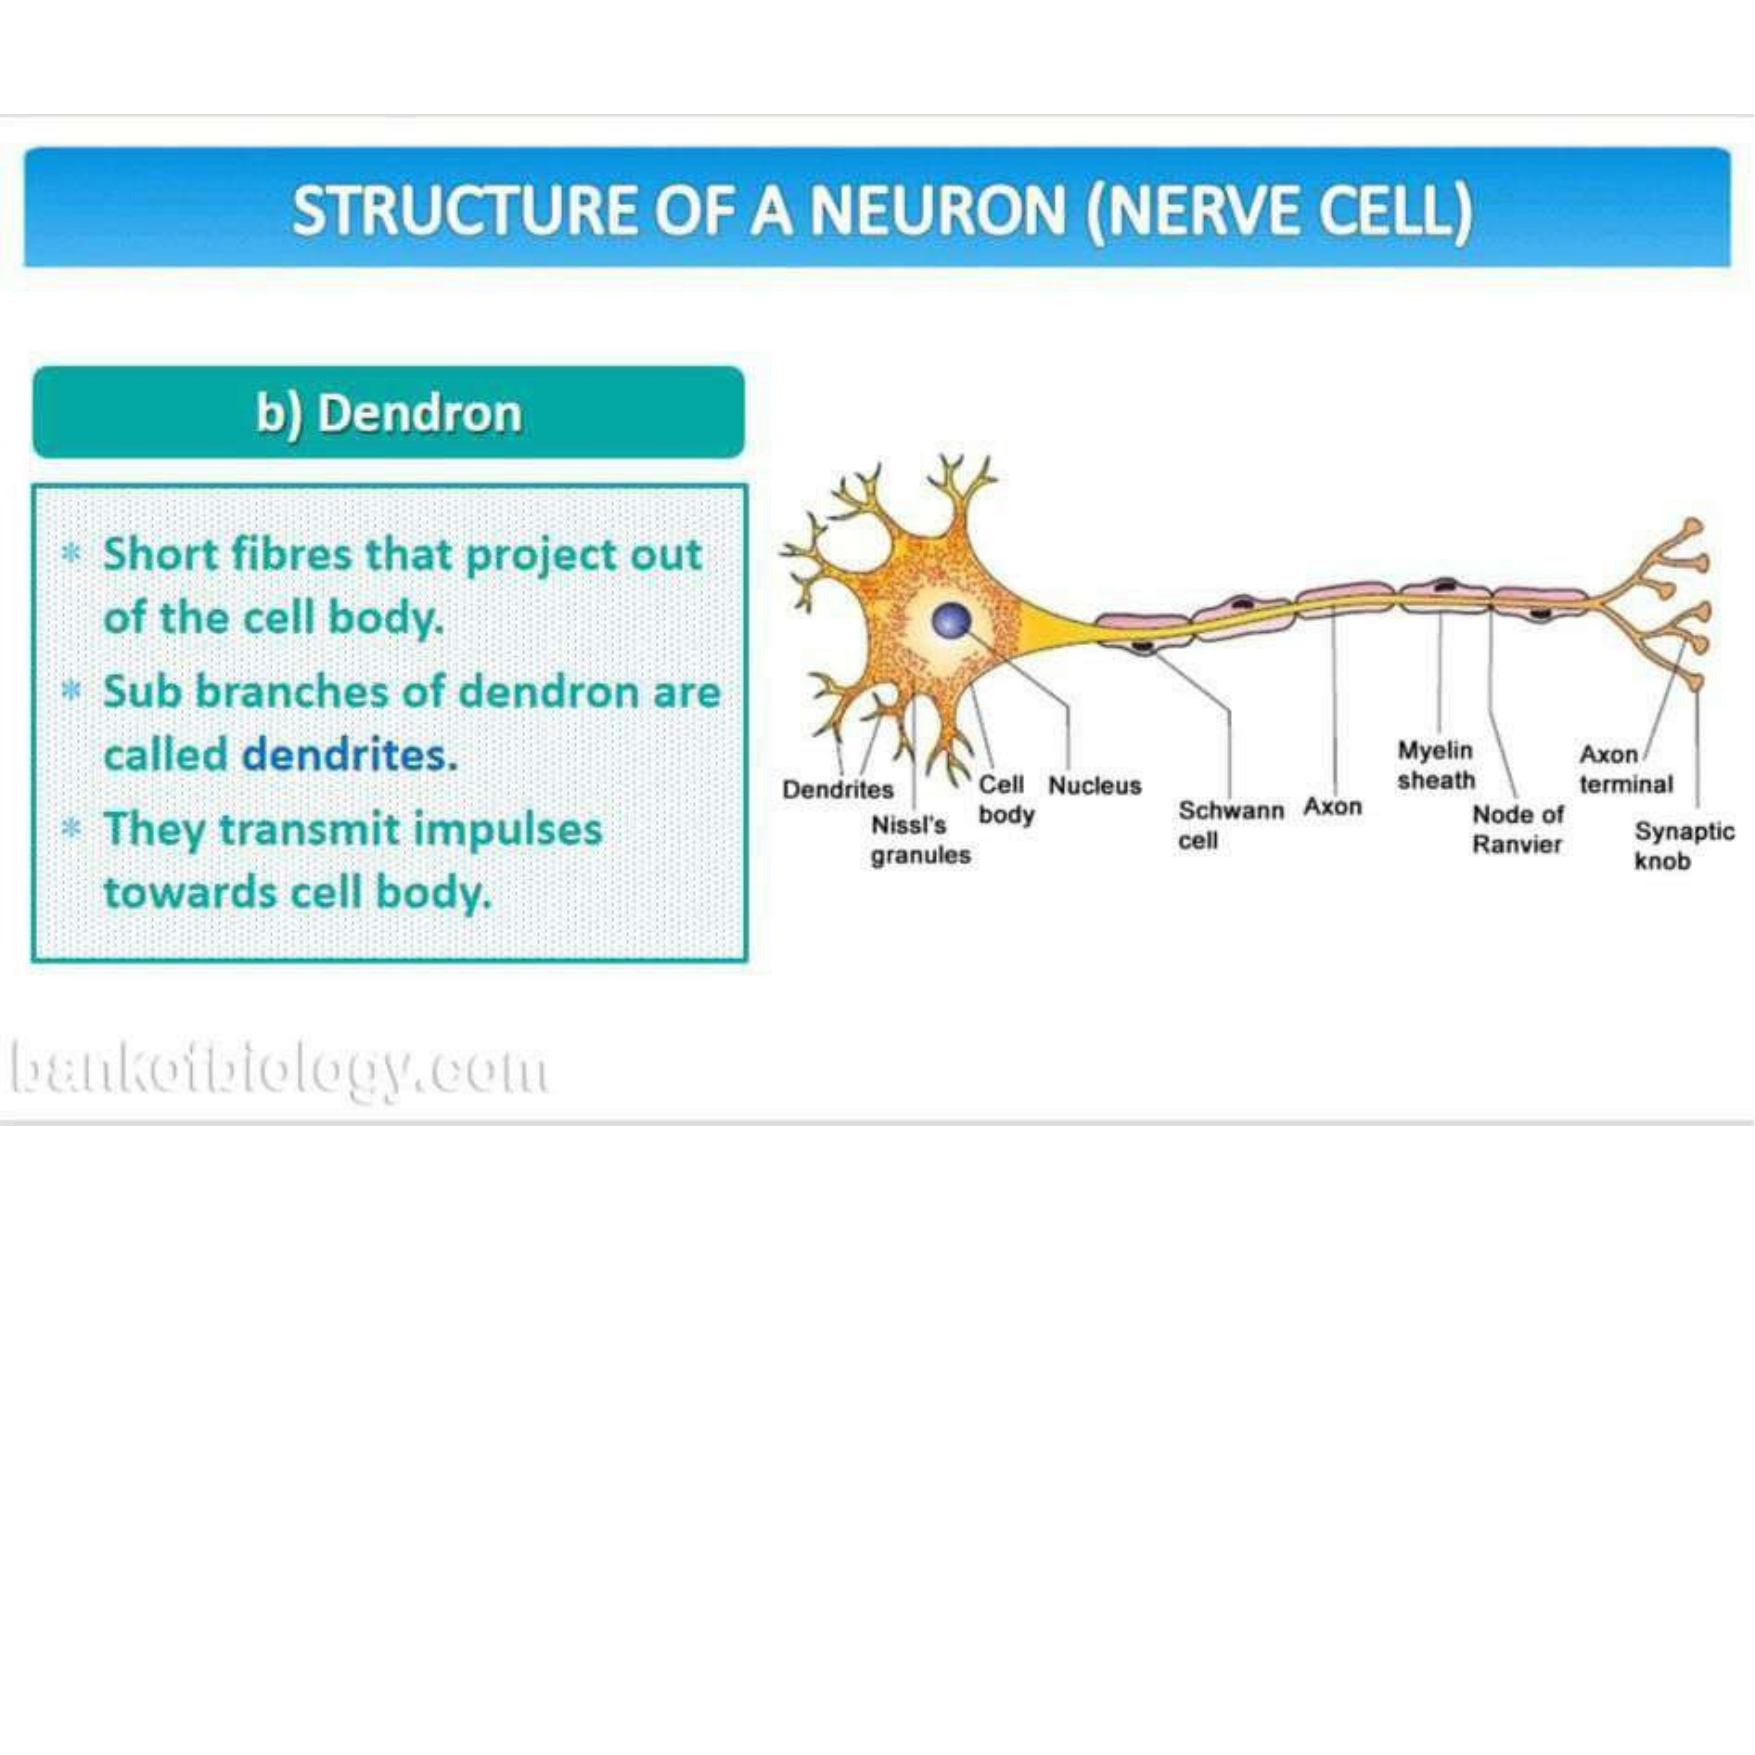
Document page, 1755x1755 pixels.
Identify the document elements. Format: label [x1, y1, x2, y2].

picture [0, 114, 1755, 1126]
